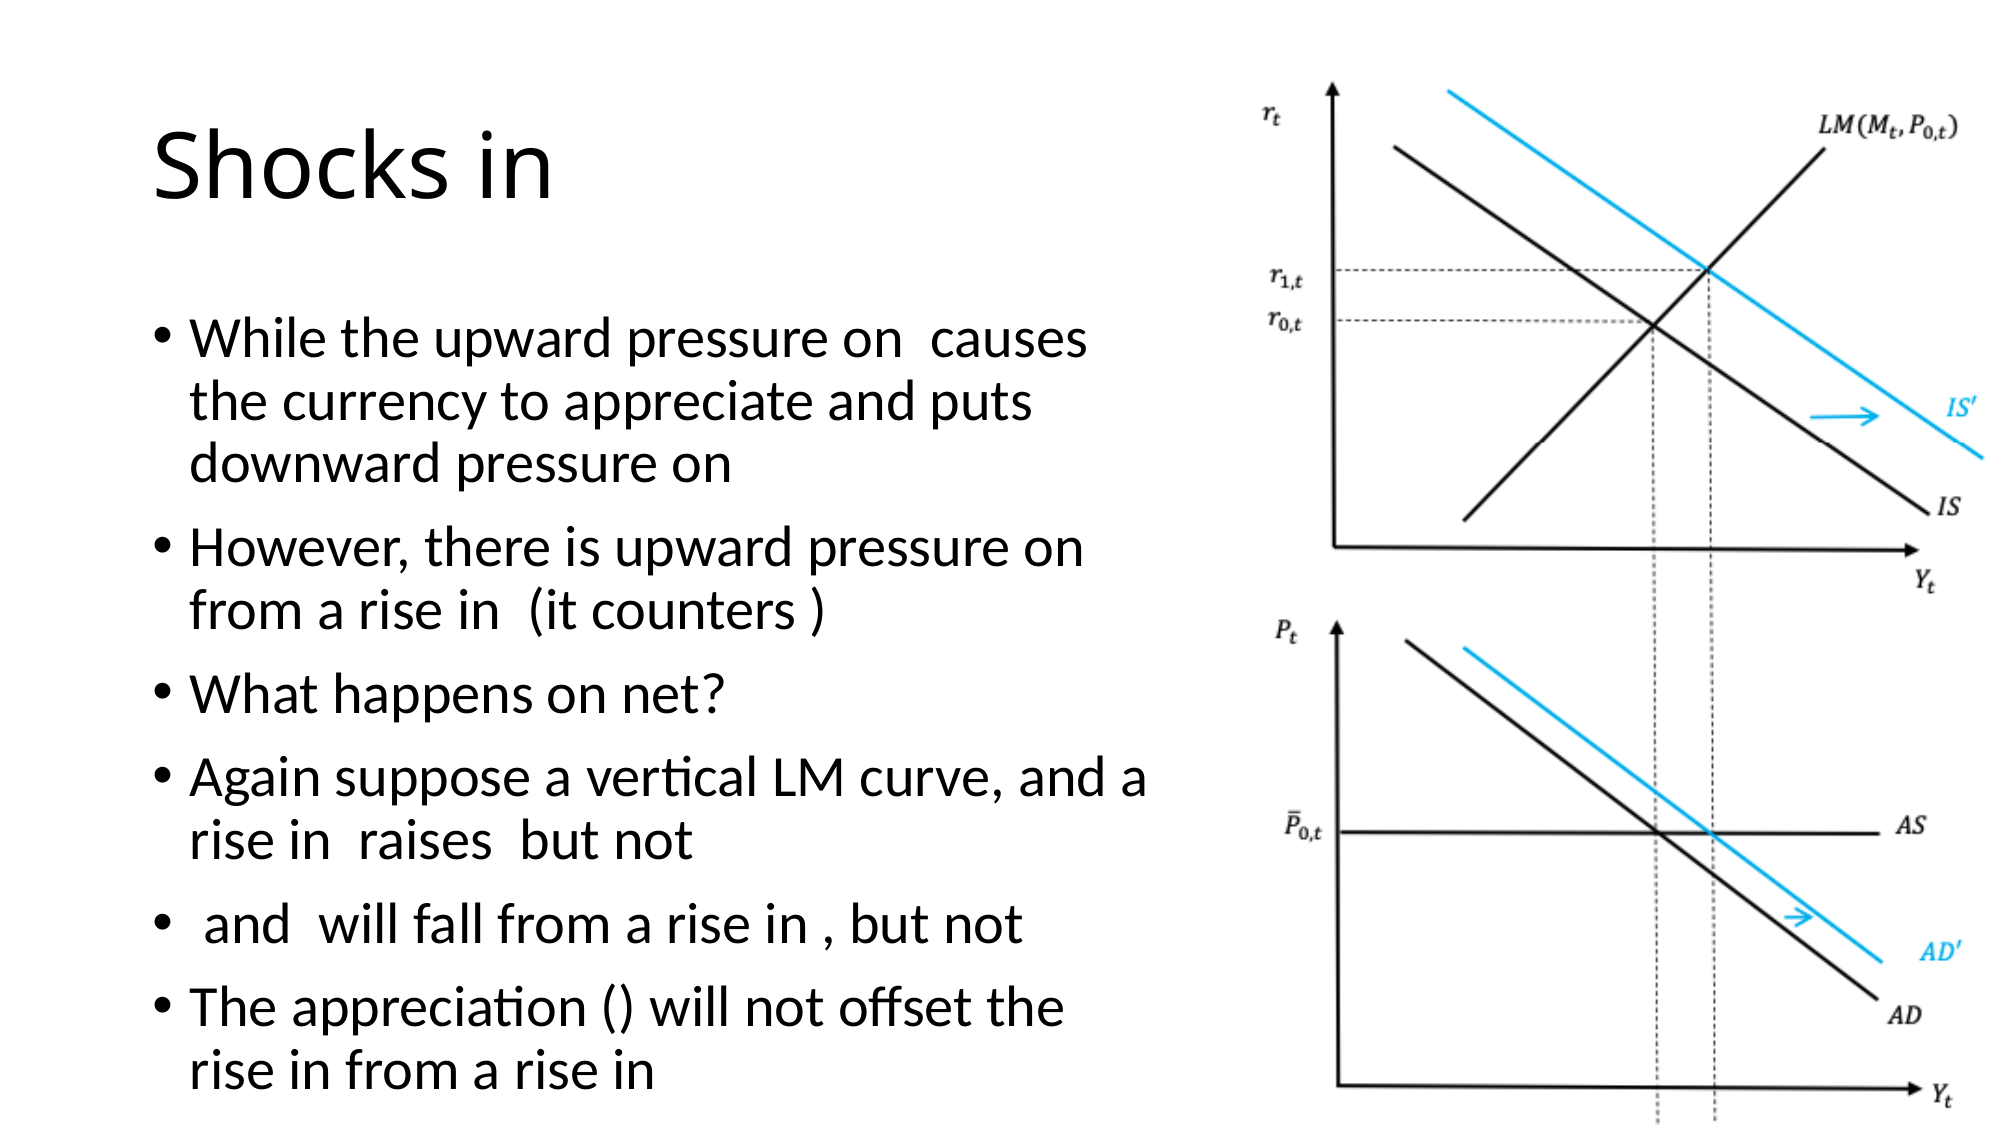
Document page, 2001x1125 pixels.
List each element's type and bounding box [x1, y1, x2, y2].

picture [1240, 59, 2000, 1125]
